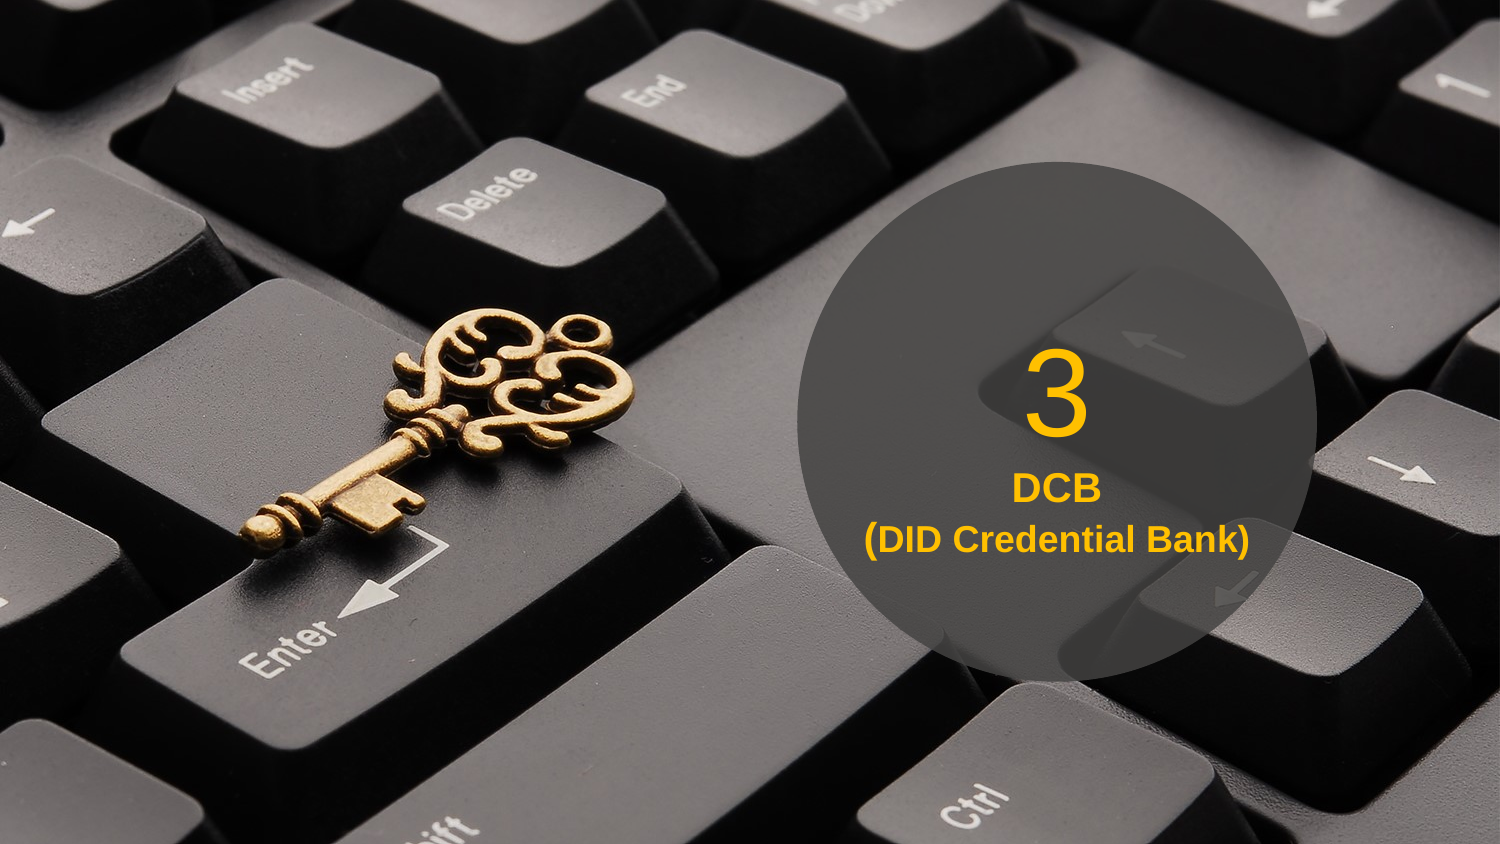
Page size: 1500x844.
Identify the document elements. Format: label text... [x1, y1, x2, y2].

list DCB (DID Credential Bank) [797, 469, 1317, 552]
picture [0, 0, 1500, 844]
list 3 [797, 303, 1317, 469]
